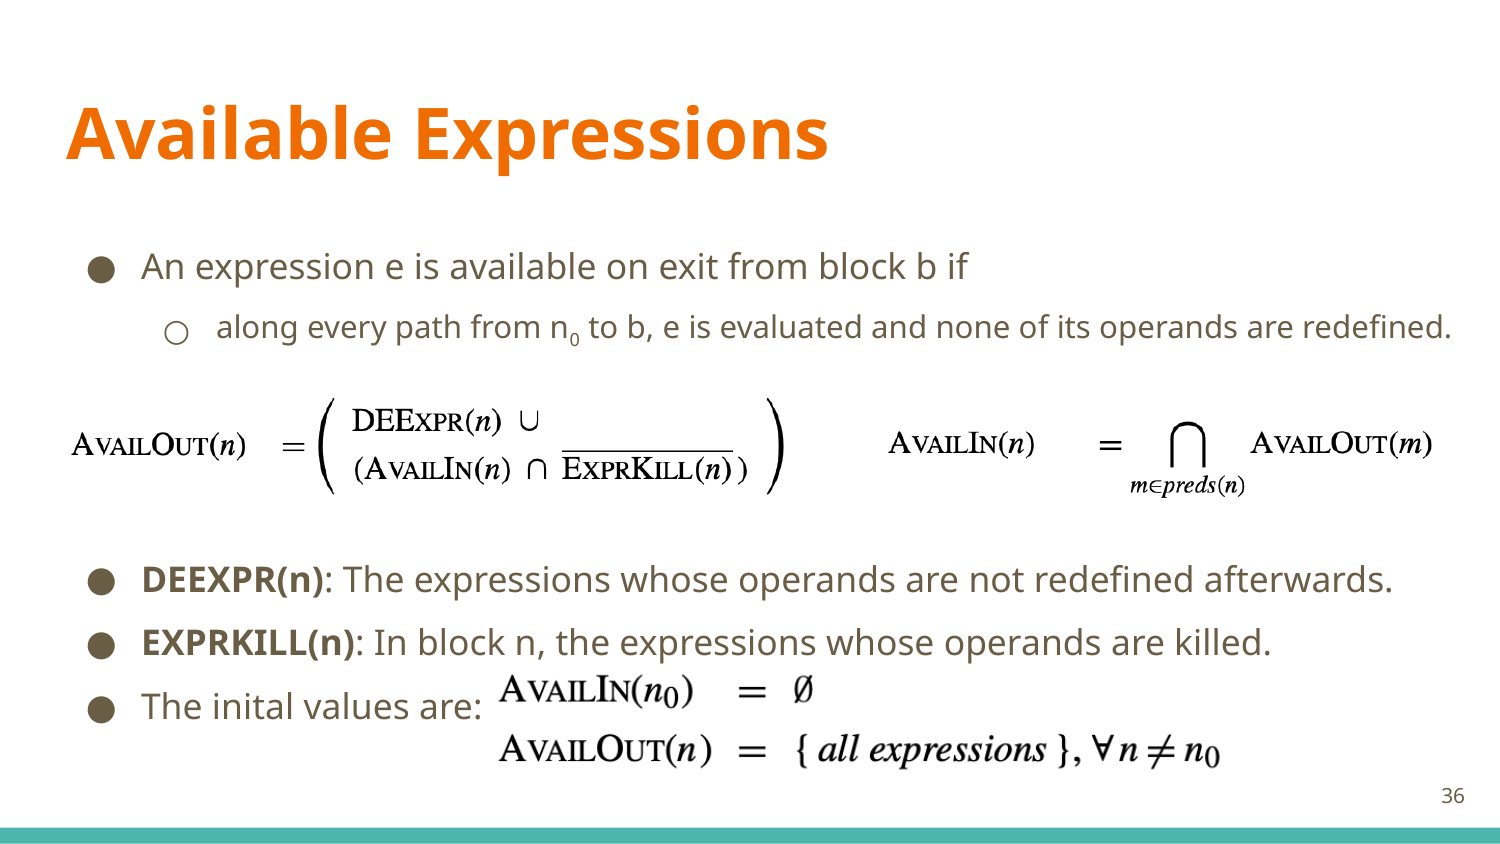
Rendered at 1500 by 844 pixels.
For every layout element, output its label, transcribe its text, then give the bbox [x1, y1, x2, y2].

title Available Expressions [51, 72, 1449, 189]
picture [50, 388, 796, 506]
list DEEXPR(n): The expressions whose operands are not redefined afterwards. EXPRKILL(n): In block n, the expressions whose operands are killed. The inital values are: [51, 520, 1480, 666]
slide_number ‹#› [1389, 764, 1480, 830]
picture [867, 415, 1450, 514]
picture [485, 665, 1228, 782]
list An expression e is available on exit from block b if along every path from n0 to b, e is evaluated and none of its operands are redefined. [51, 207, 1480, 429]
